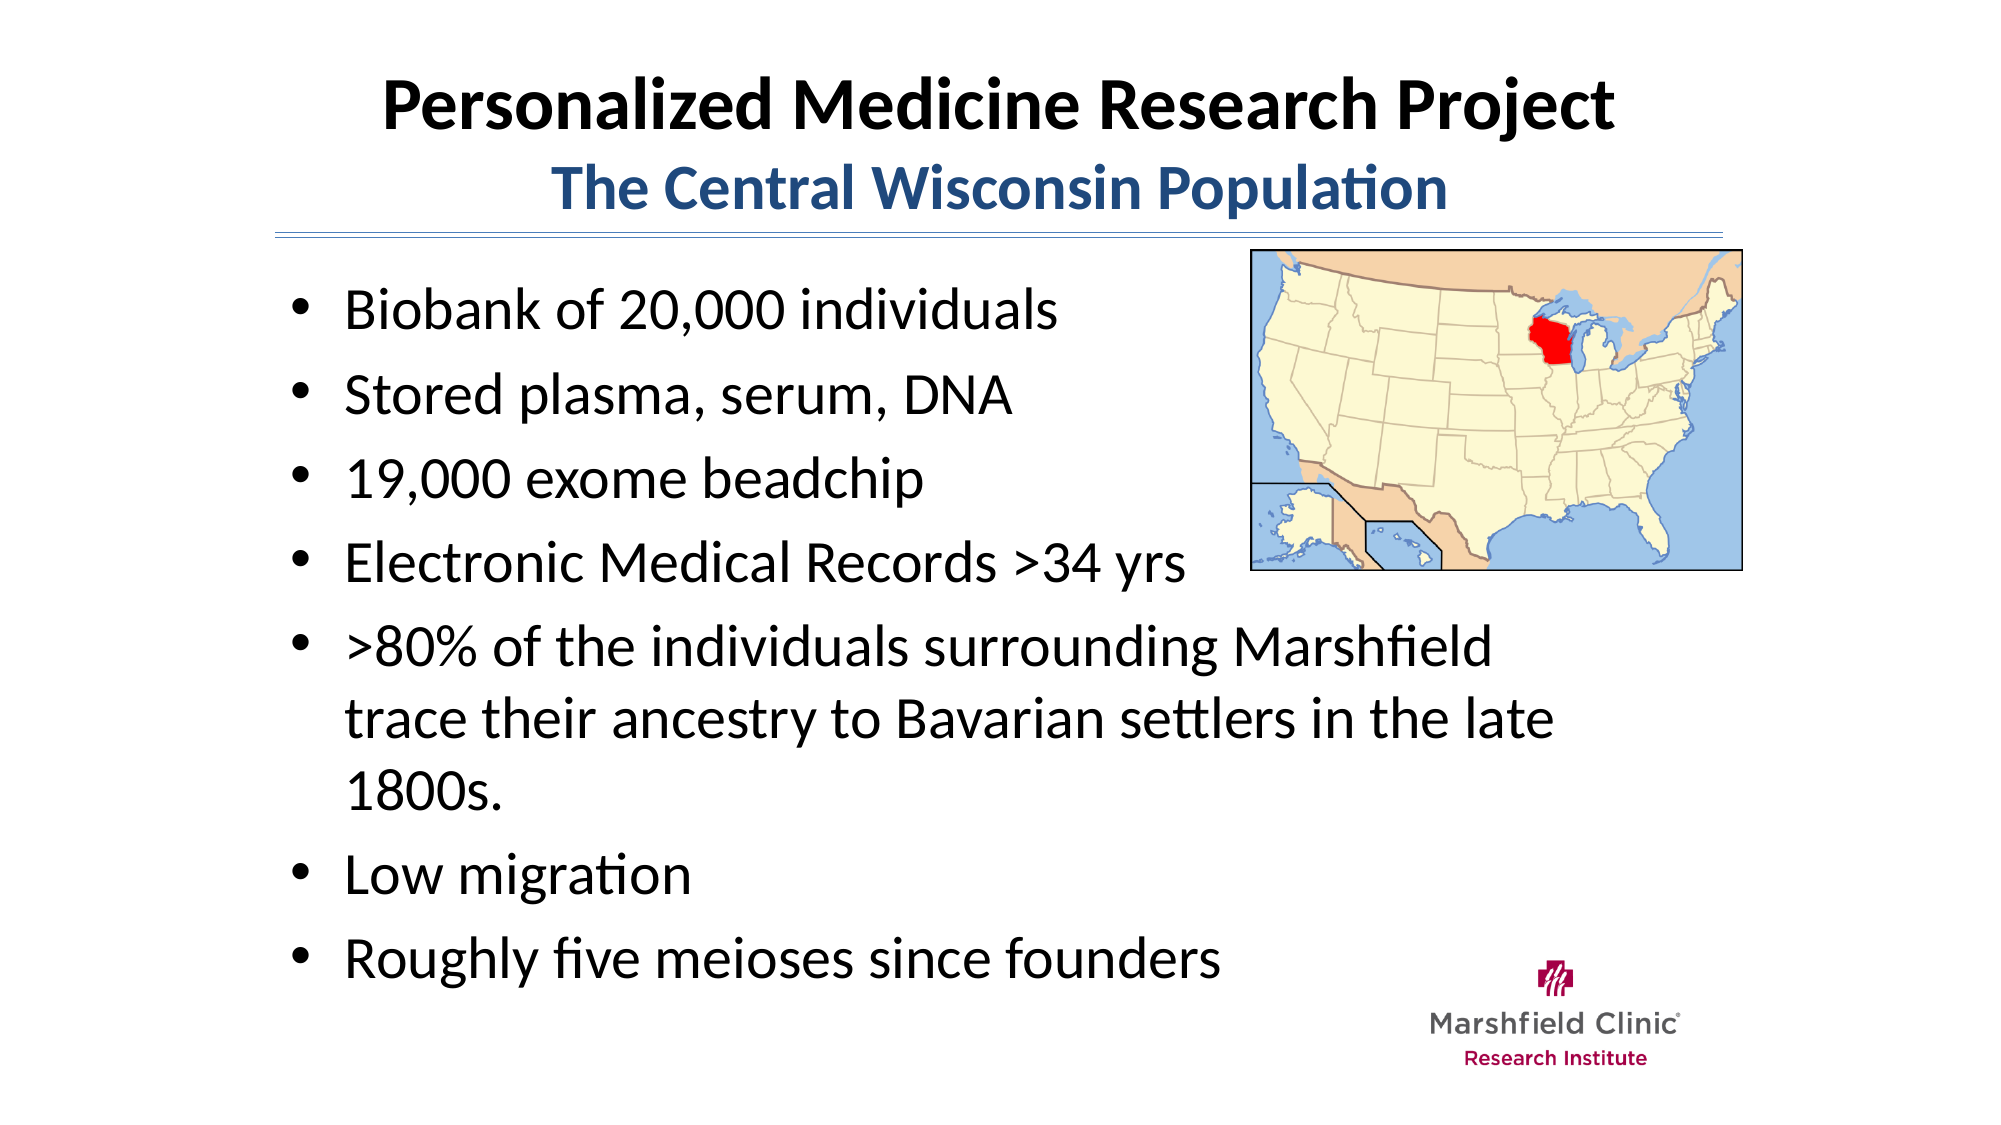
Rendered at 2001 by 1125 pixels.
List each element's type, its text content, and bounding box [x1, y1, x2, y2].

list Biobank of 20,000 individuals Stored plasma, serum, DNA 19,000 exome beadchip Electronic Medical Records >34 yrs >80% of the individuals surrounding Marshfield trace their ancestry to Bavarian settlers in the late 1800s. Low migration Roughly five meioses since founders [275, 262, 1625, 1005]
title Personalized Medicine Research Project The Central Wisconsin Population [99, 45, 1900, 233]
picture [1249, 249, 1743, 571]
picture [1424, 949, 1687, 1076]
